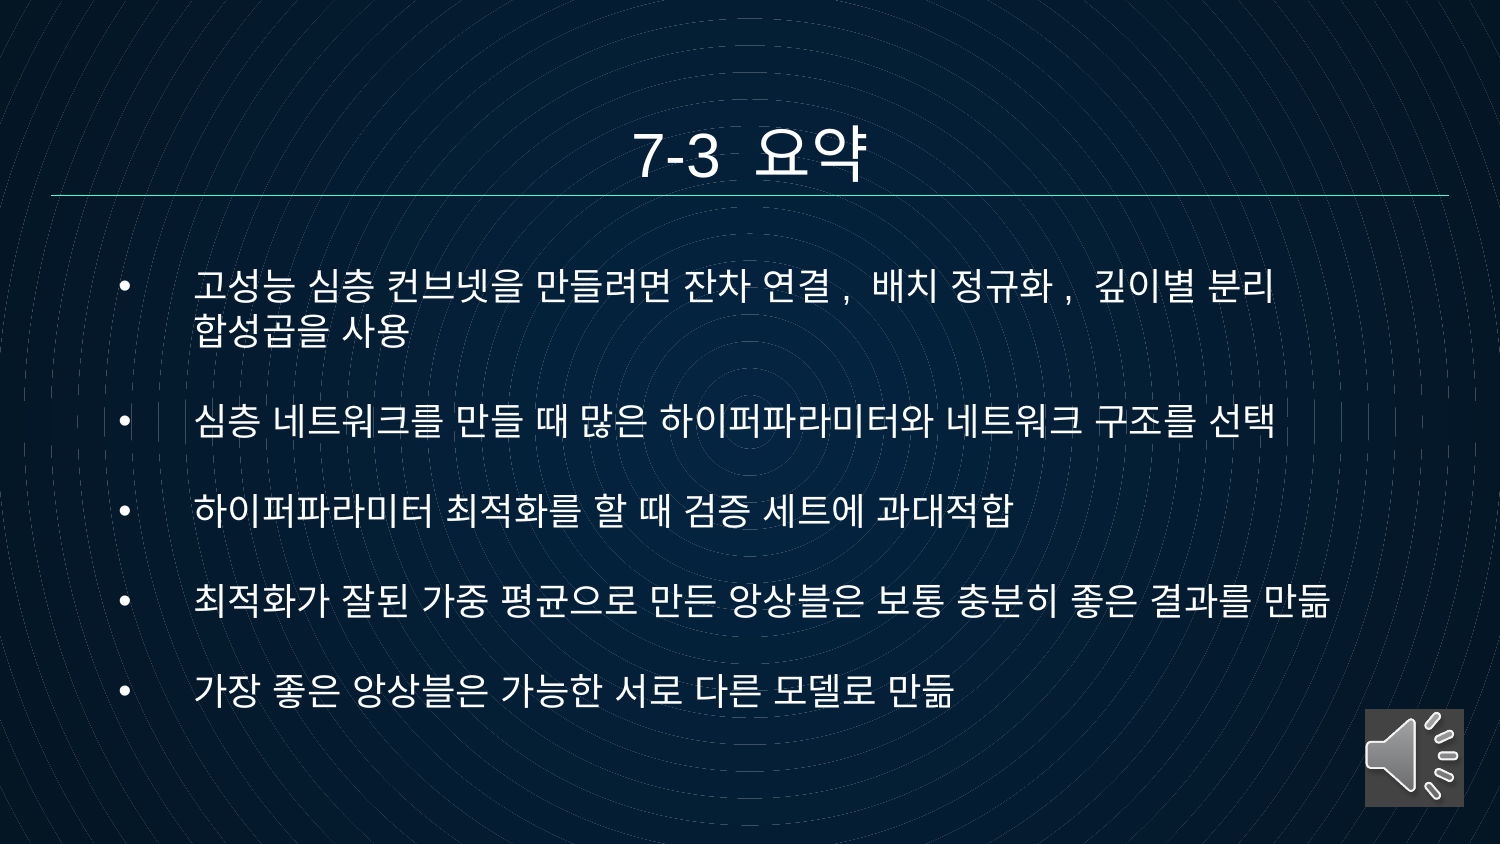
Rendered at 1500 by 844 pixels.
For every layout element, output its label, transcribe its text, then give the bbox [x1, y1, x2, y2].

title 7-3 요약 [51, 105, 1449, 195]
title 7-3 요약 [51, 202, 1449, 206]
picture [1364, 708, 1465, 809]
text_box 고성능 심층 컨브넷을 만들려면 잔차 연결, 배치 정규화, 깊이별 분리 합성곱을 사용 심층 네트워크를 만들 때 많은 하이퍼파라미터와 네트워크 구조를 선택 하이퍼파라미터 최적화를 할 때 검증 세트에 과대적합 최적화가 잘된 가중 평균으로 만든 앙상블은 보통 충분히 좋은 결과를 만듦 가장 좋은 앙상블은 가능한 서로 다른 모델로 만듦 [103, 255, 1399, 721]
